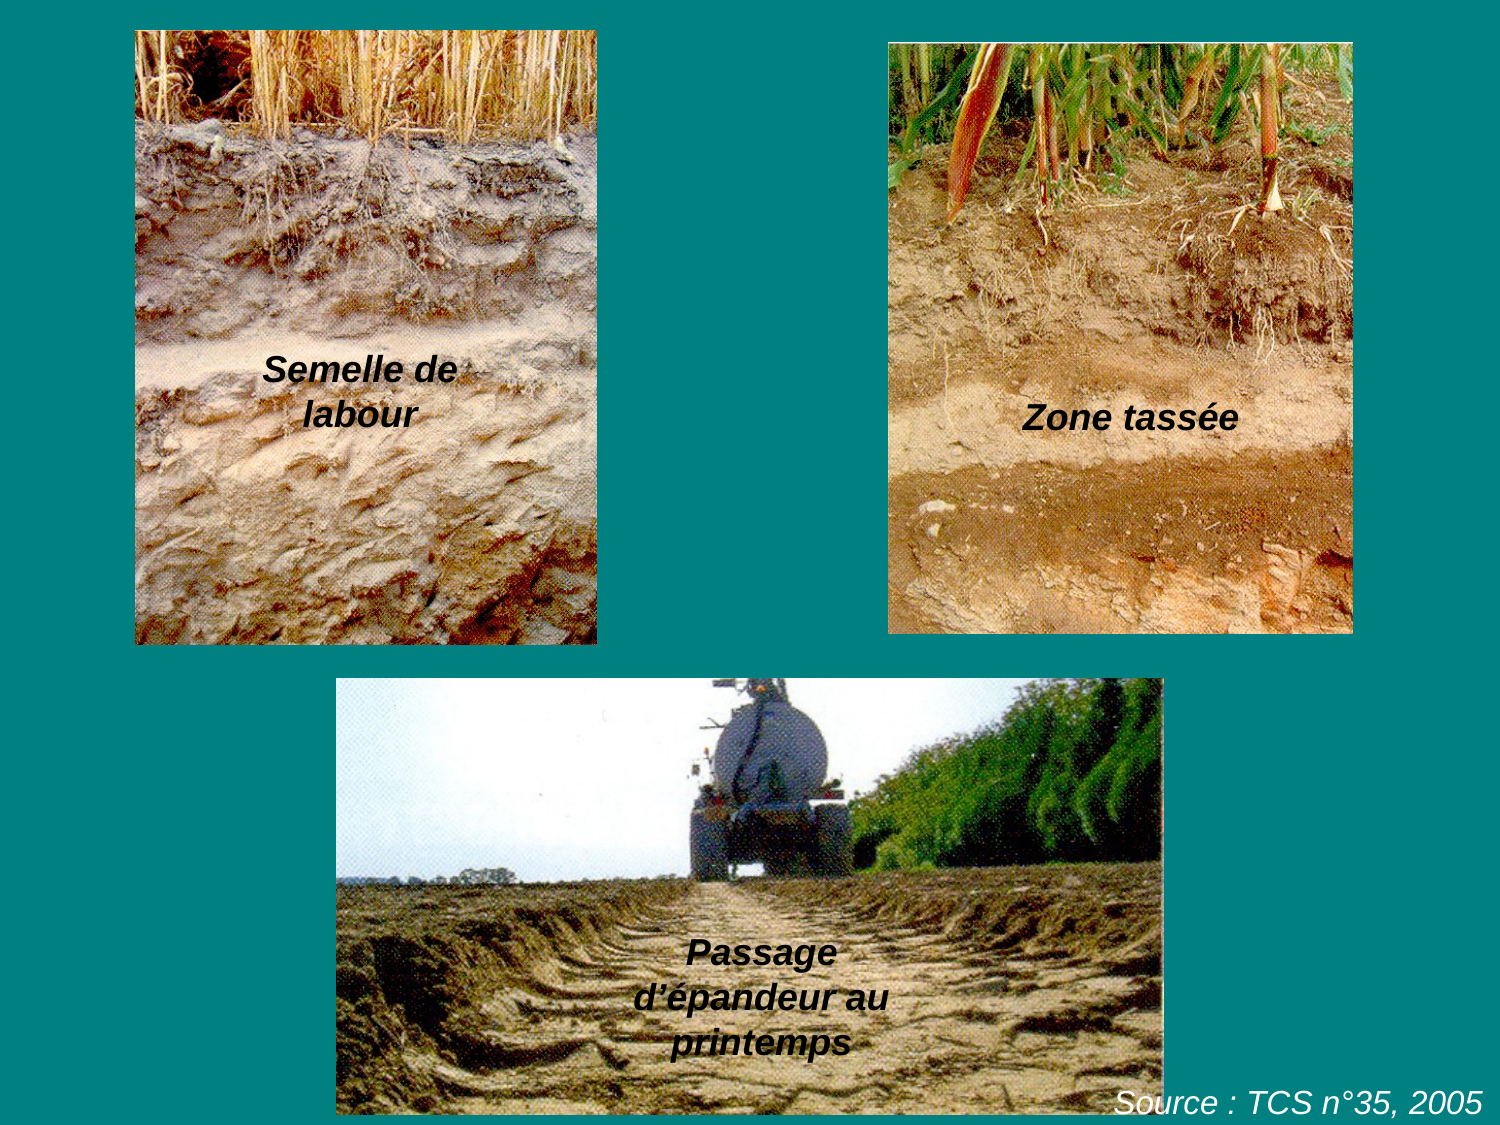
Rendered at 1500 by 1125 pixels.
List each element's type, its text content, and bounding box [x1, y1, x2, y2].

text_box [336, 678, 1164, 1115]
text_box Source : TCS n°35, 2005 [1098, 1074, 1500, 1125]
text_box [888, 42, 1353, 634]
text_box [135, 30, 597, 645]
